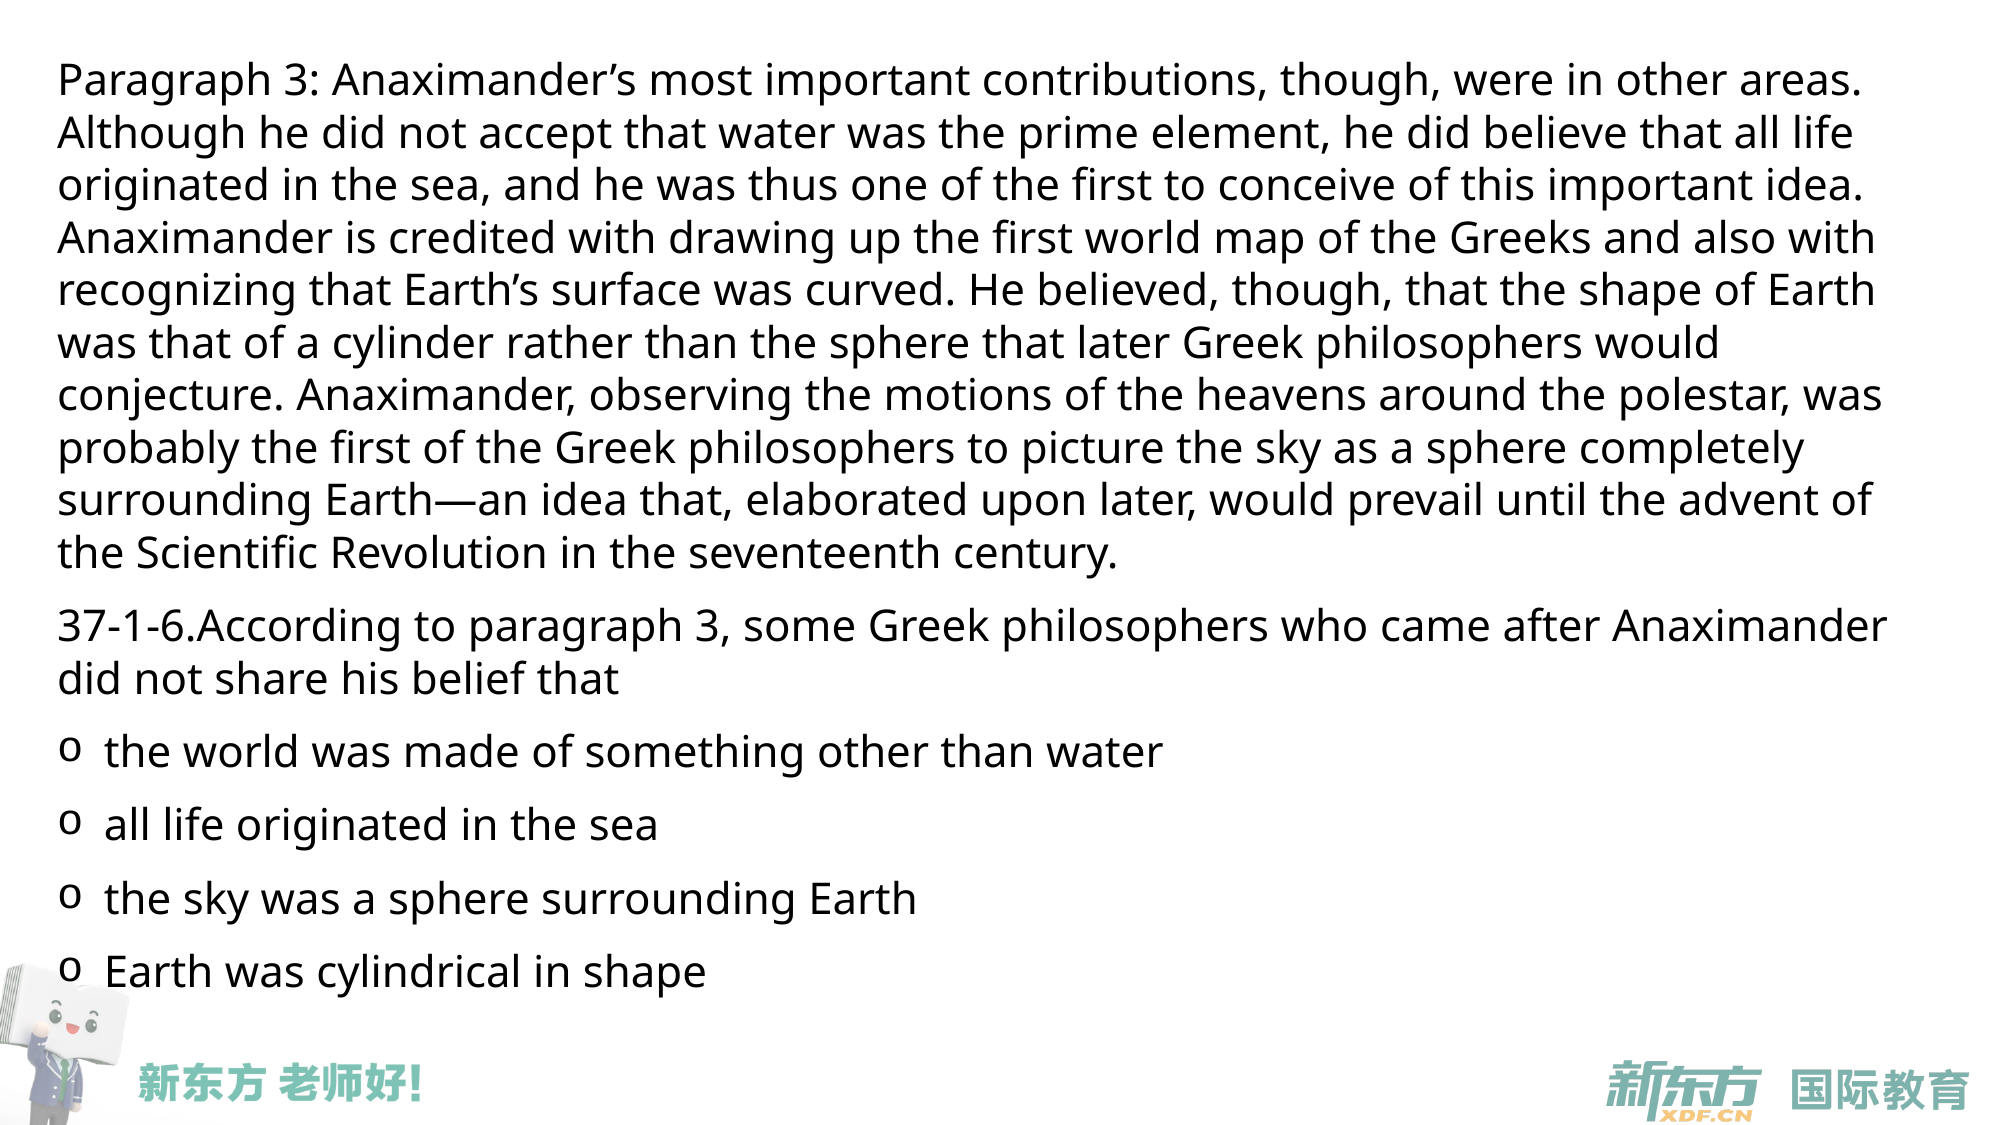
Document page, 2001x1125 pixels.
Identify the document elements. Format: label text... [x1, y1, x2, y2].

list Paragraph 3: Anaximander’s most important contributions, though, were in other areas. Although he did not accept that water was the prime element, he did believe that all life originated in the sea, and he was thus one of the first to conceive of this important idea. Anaximander is credited with drawing up the first world map of the Greeks and also with recognizing that Earth’s surface was curved. He believed, though, that the shape of Earth was that of a cylinder rather than the sphere that later Greek philosophers would conjecture. Anaximander, observing the motions of the heavens around the polestar, was probably the first of the Greek philosophers to picture the sky as a sphere completely surrounding Earth—an idea that, elaborated upon later, would prevail until the advent of the Scientific Revolution in the seventeenth century. 37-1-6.According to paragraph 3, some Greek philosophers who came after Anaximander did not share his belief that the world was made of something other than water all life originated in the sea the sky was a sphere surrounding Earth Earth was cylindrical in shape [42, 44, 1958, 1031]
table_cell 20 [138, 1062, 420, 1102]
table_cell 20 [1572, 1036, 2000, 1125]
